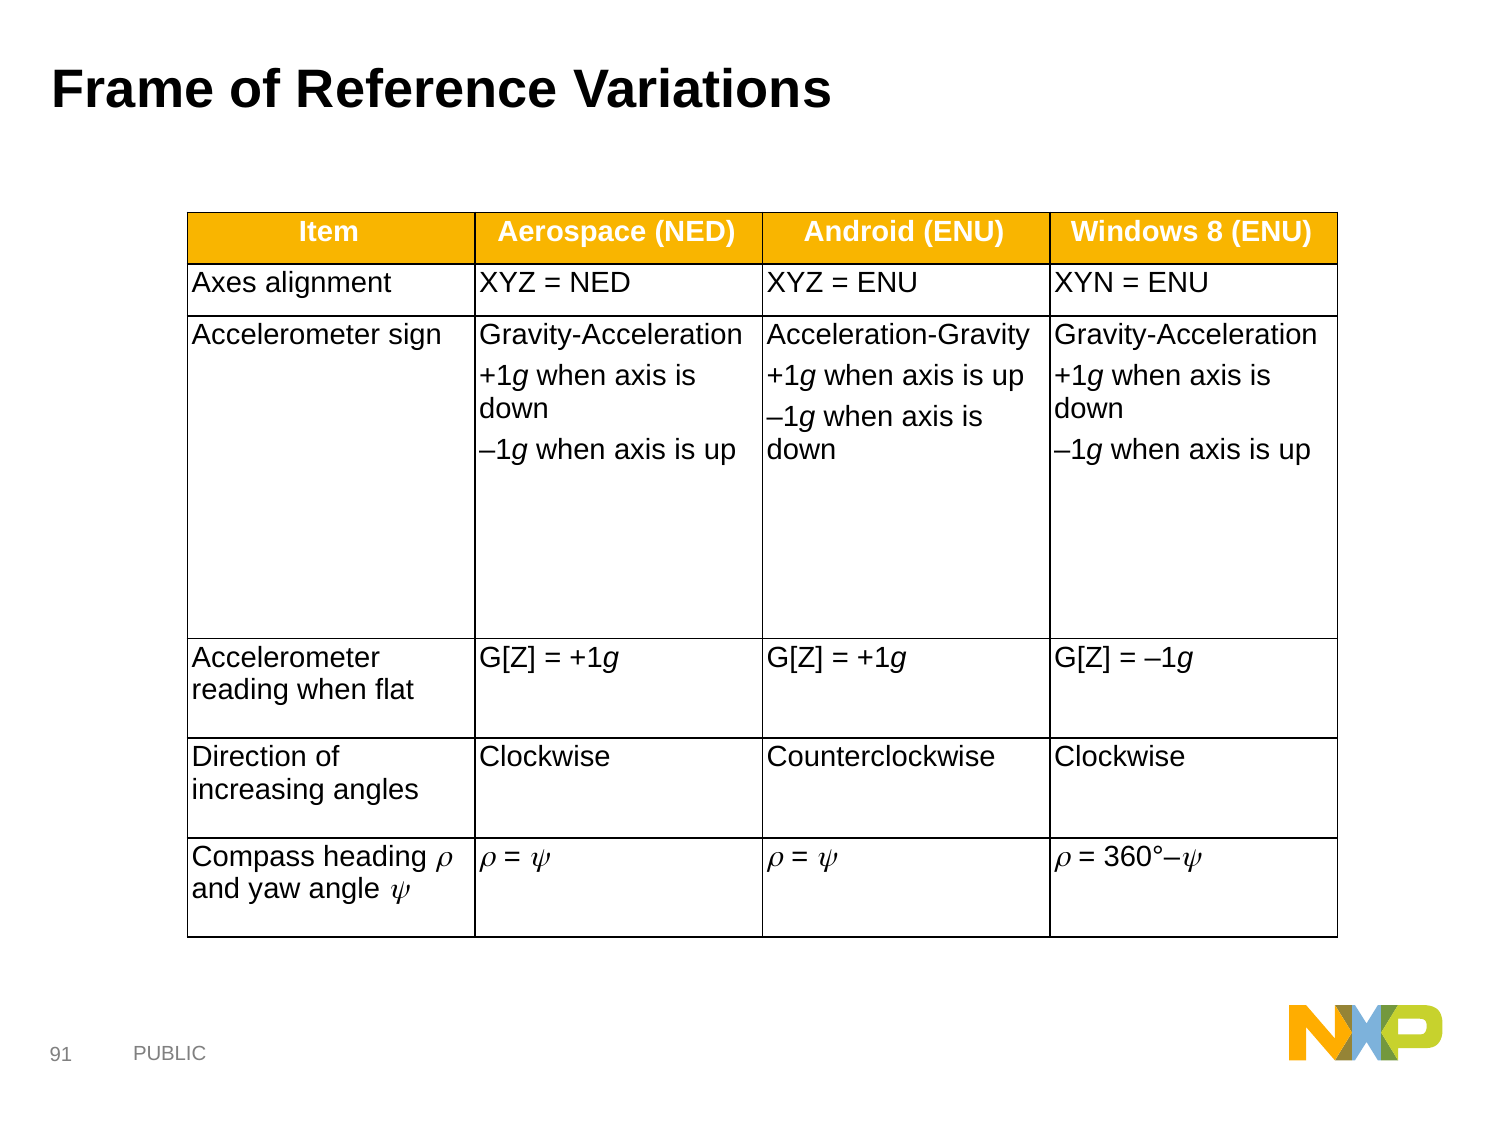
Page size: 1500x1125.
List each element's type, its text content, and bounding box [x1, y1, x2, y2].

table_cell Clockwise [1051, 739, 1337, 837]
table_header Item [188, 213, 474, 263]
table_cell Gravity-Acceleration +1g when axis is down –1g when axis is up [476, 317, 762, 638]
table_cell  =  [476, 839, 762, 936]
table_cell Direction of increasing angles [188, 739, 474, 837]
title Frame of Reference Variations [36, 45, 1472, 154]
table_cell Accelerometer reading when flat [188, 639, 474, 737]
table_cell Gravity-Acceleration +1g when axis is down –1g when axis is up [1051, 317, 1337, 638]
table_cell  =  [763, 839, 1049, 936]
table_header Android (ENU) [763, 213, 1049, 263]
table_cell Counterclockwise [763, 739, 1049, 837]
table_cell G[Z] = +1g [476, 639, 762, 737]
table_header Windows 8 (ENU) [1051, 213, 1337, 263]
table_cell Accelerometer sign [188, 317, 474, 638]
table_cell G[Z] = –1g [1051, 639, 1337, 737]
table_cell XYZ = ENU [763, 265, 1049, 315]
table_header Aerospace (NED) [476, 213, 762, 263]
table_cell Compass heading  and yaw angle  [188, 839, 474, 936]
table_cell Clockwise [476, 739, 762, 837]
table_cell  = 360°– [1051, 839, 1337, 936]
table_cell Acceleration-Gravity +1g when axis is up –1g when axis is down [763, 317, 1049, 638]
table_cell G[Z] = +1g [763, 639, 1049, 737]
table_cell XYZ = NED [476, 265, 762, 315]
table_cell XYN = ENU [1051, 265, 1337, 315]
table_cell Axes alignment [188, 265, 474, 315]
